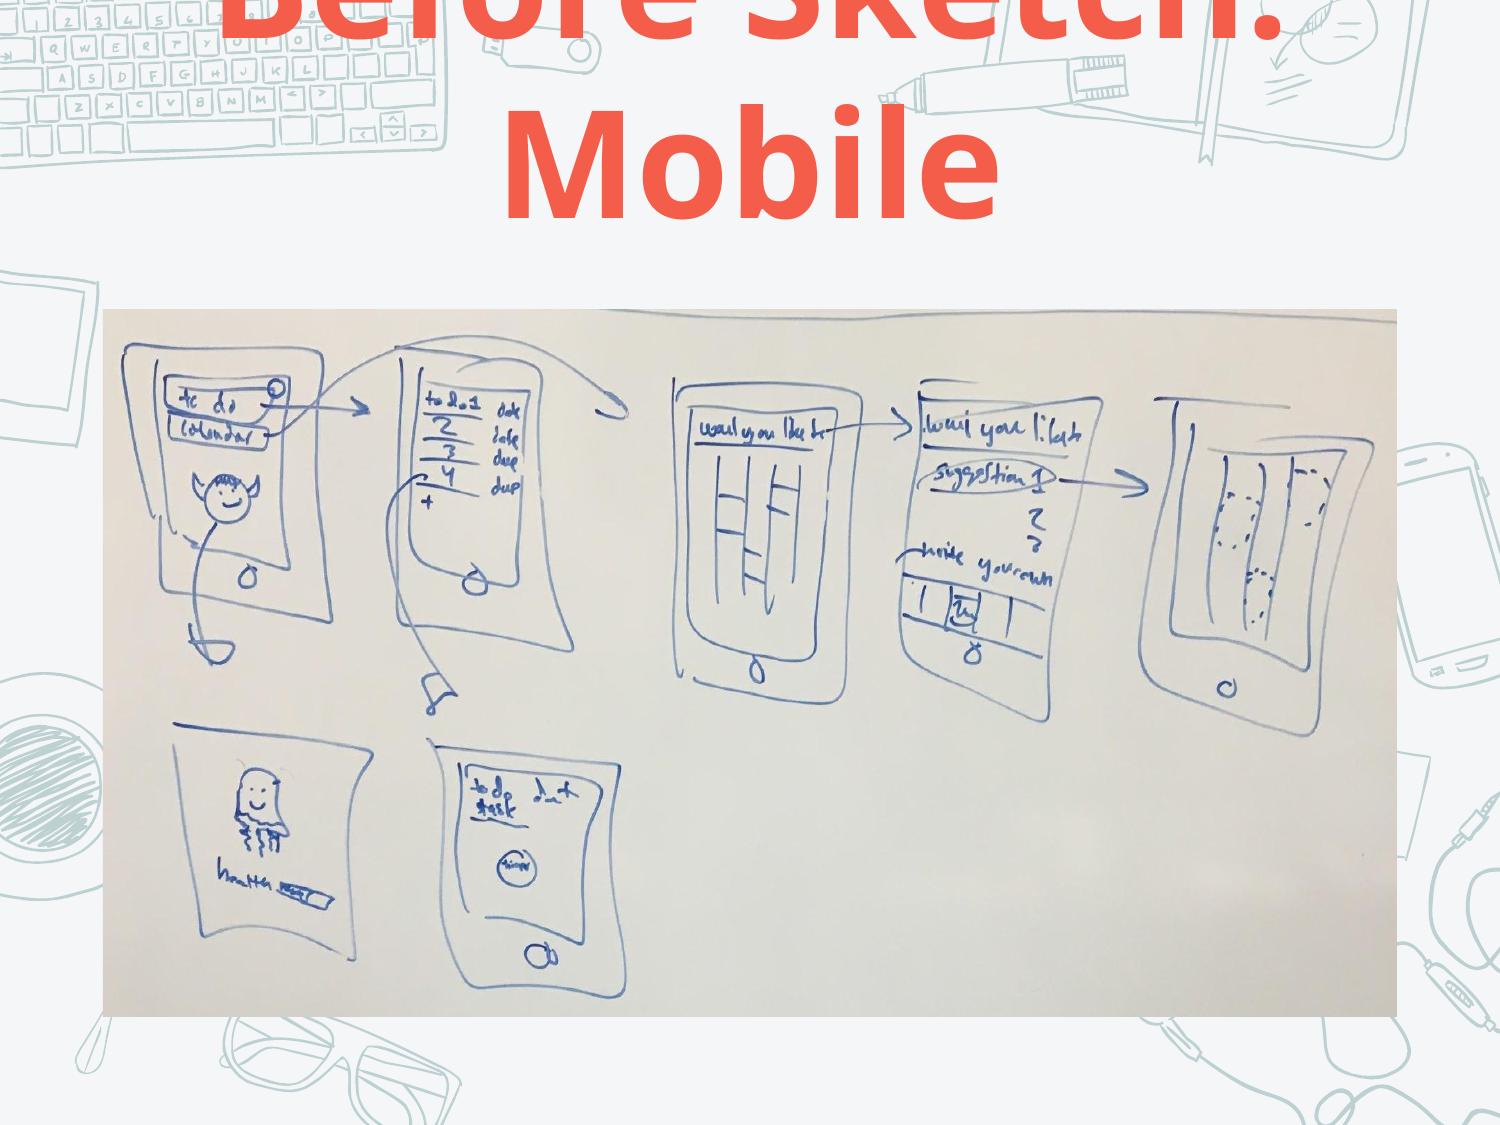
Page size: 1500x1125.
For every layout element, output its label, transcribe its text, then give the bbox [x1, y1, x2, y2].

picture [102, 308, 1398, 1017]
title Before Sketch: Mobile [185, 136, 1315, 264]
